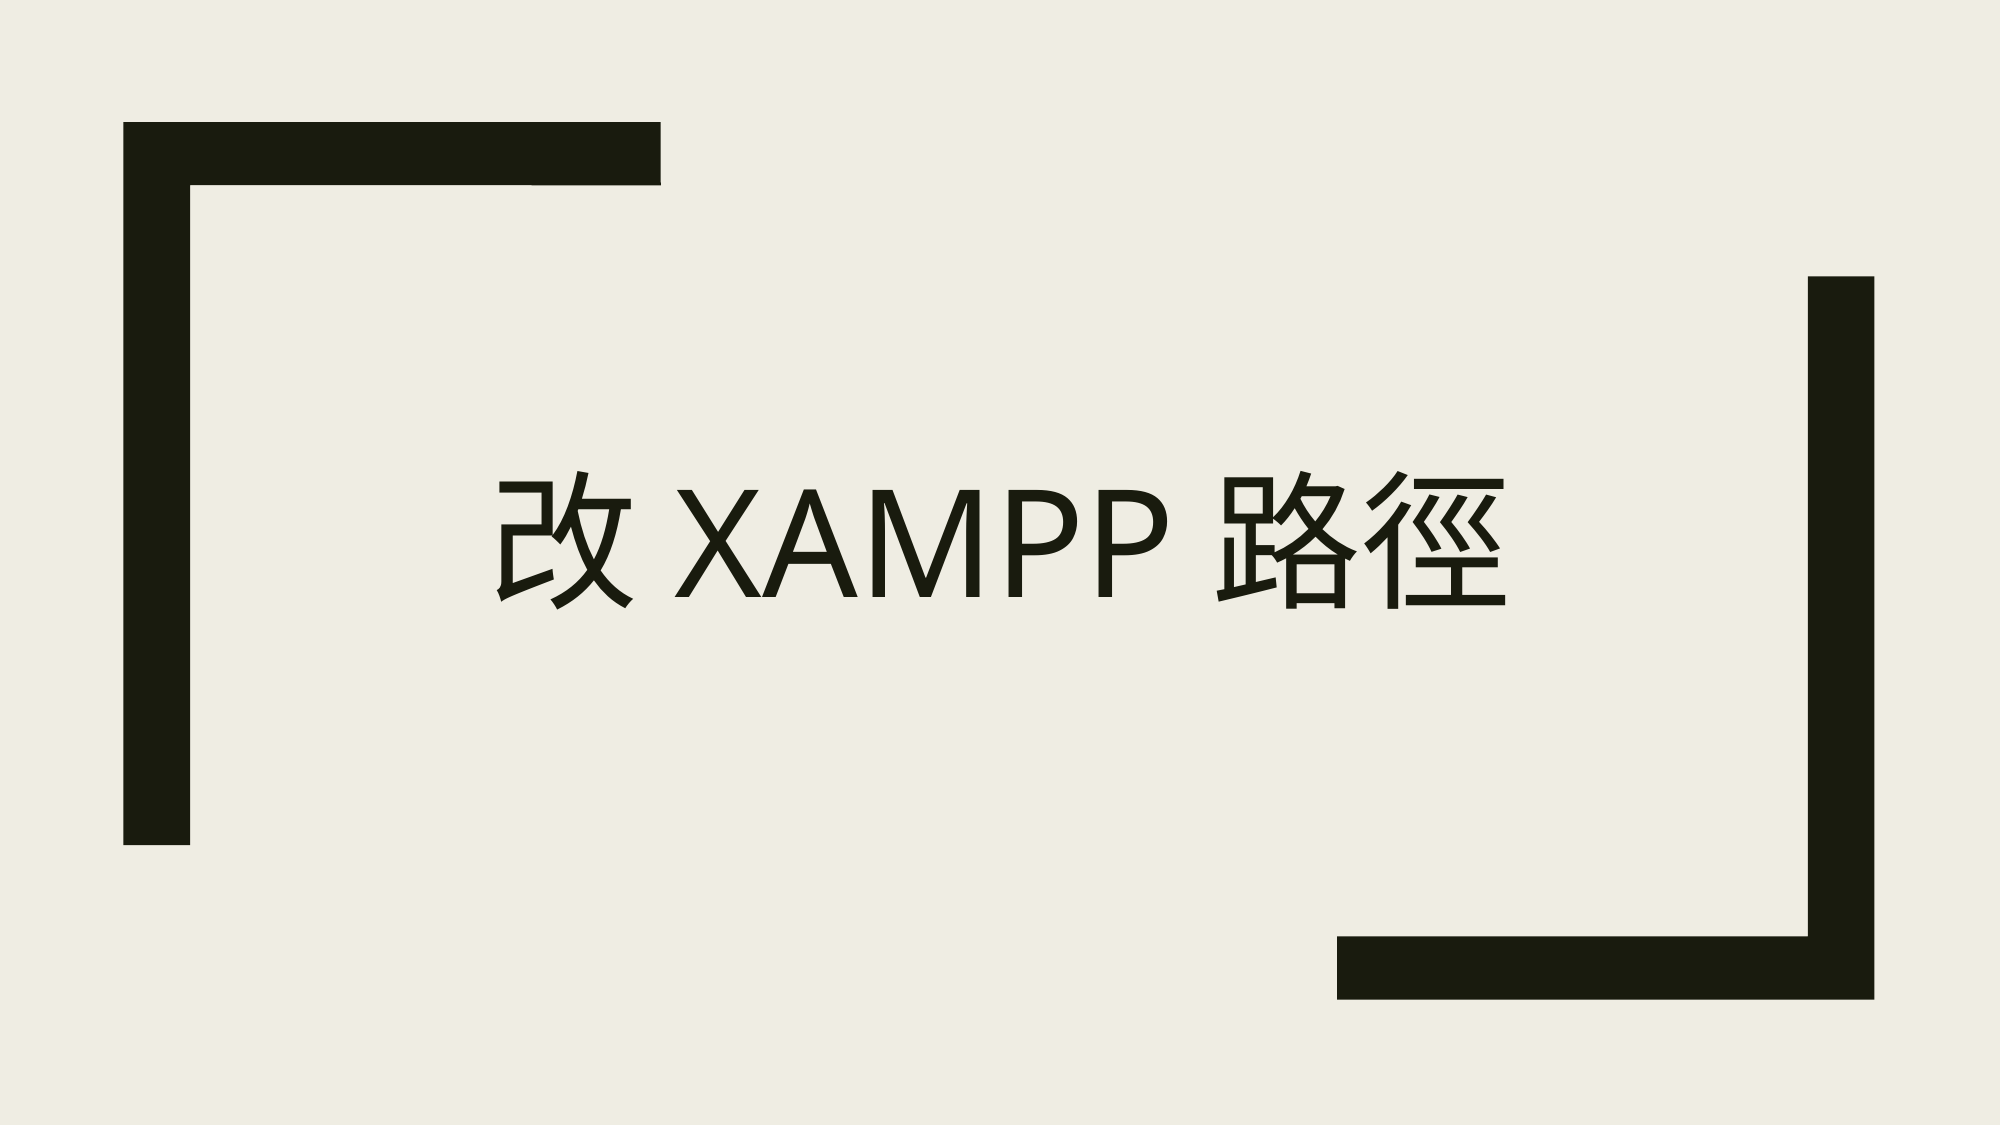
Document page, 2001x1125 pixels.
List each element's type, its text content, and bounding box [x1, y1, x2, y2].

title 改XAMPP路徑 [314, 293, 1686, 638]
